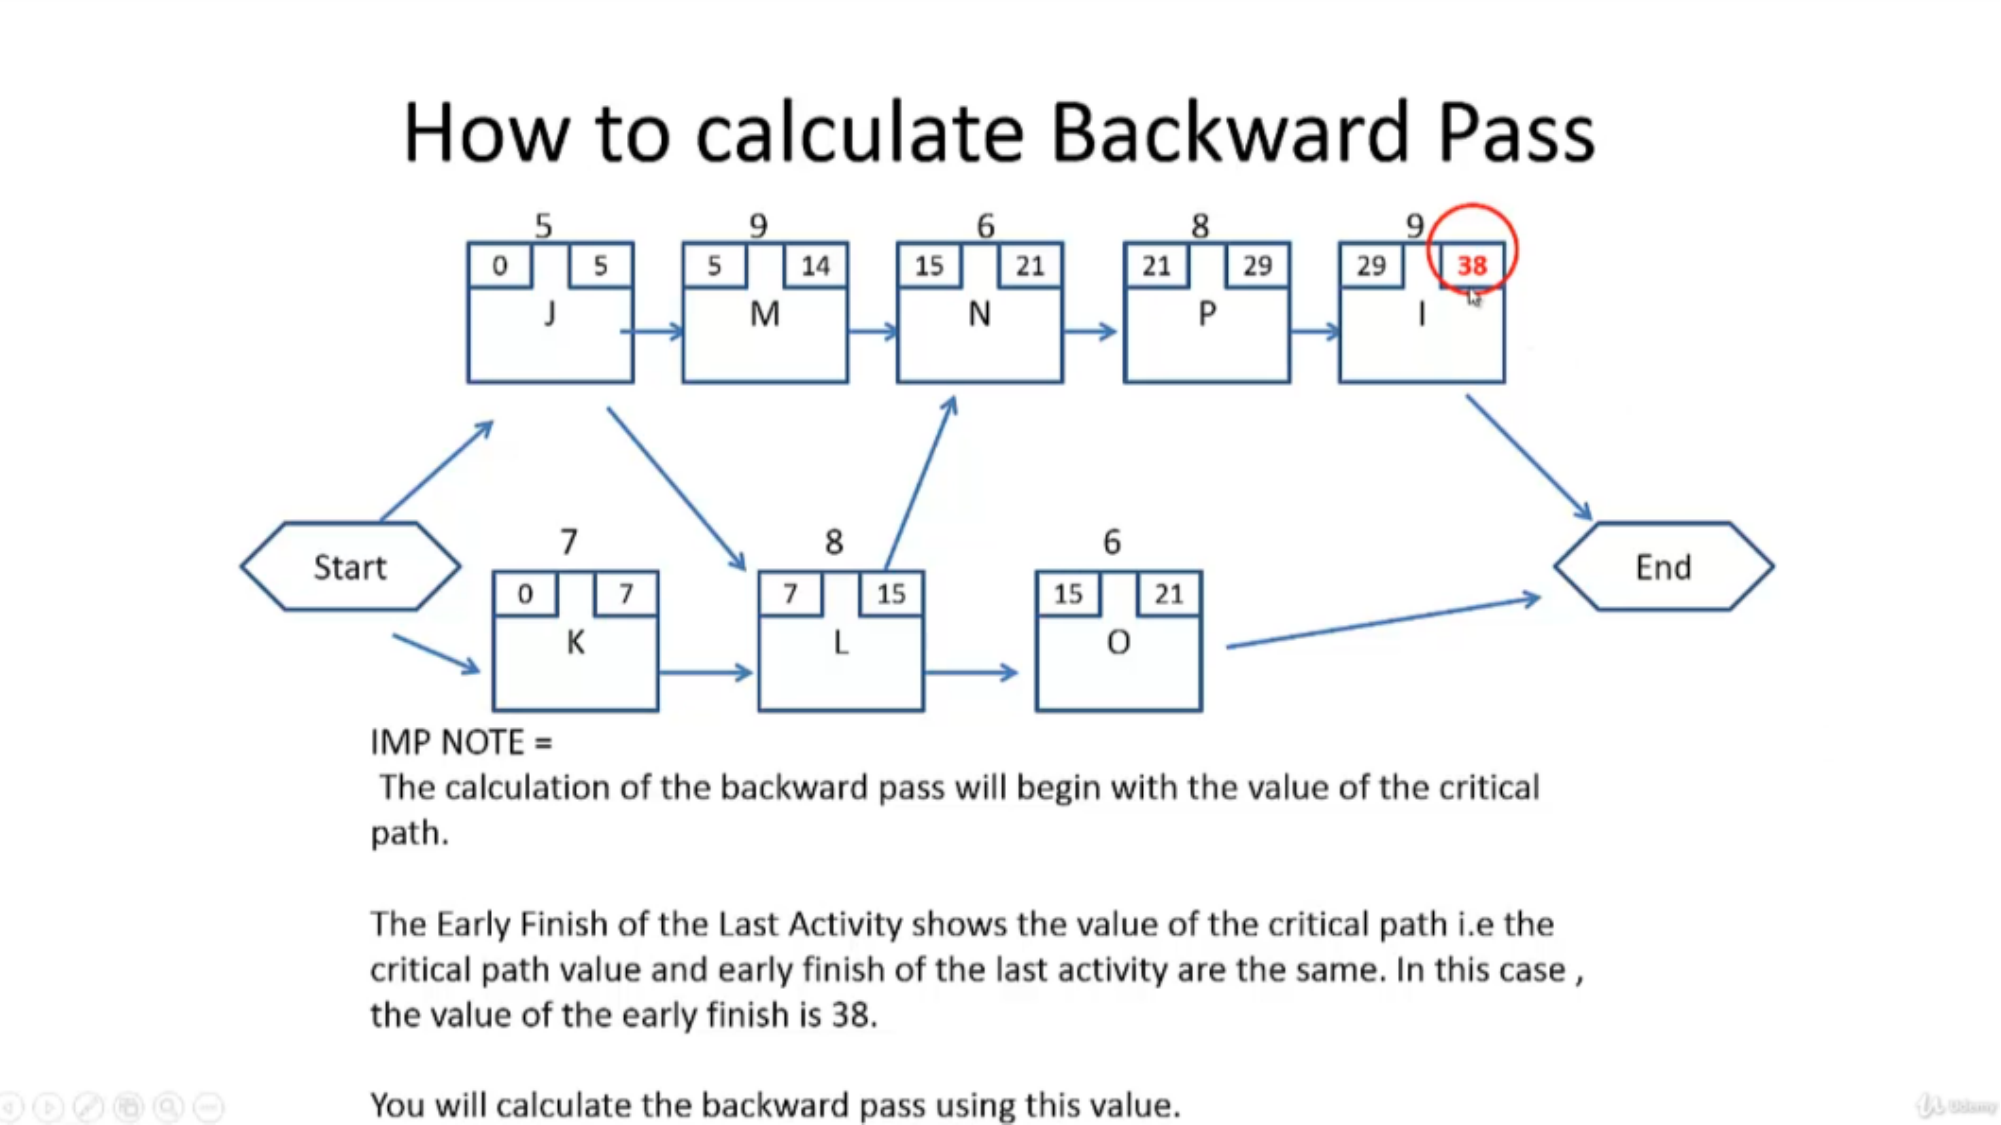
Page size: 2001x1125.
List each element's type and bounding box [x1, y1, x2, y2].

list [0, 0, 2000, 1125]
